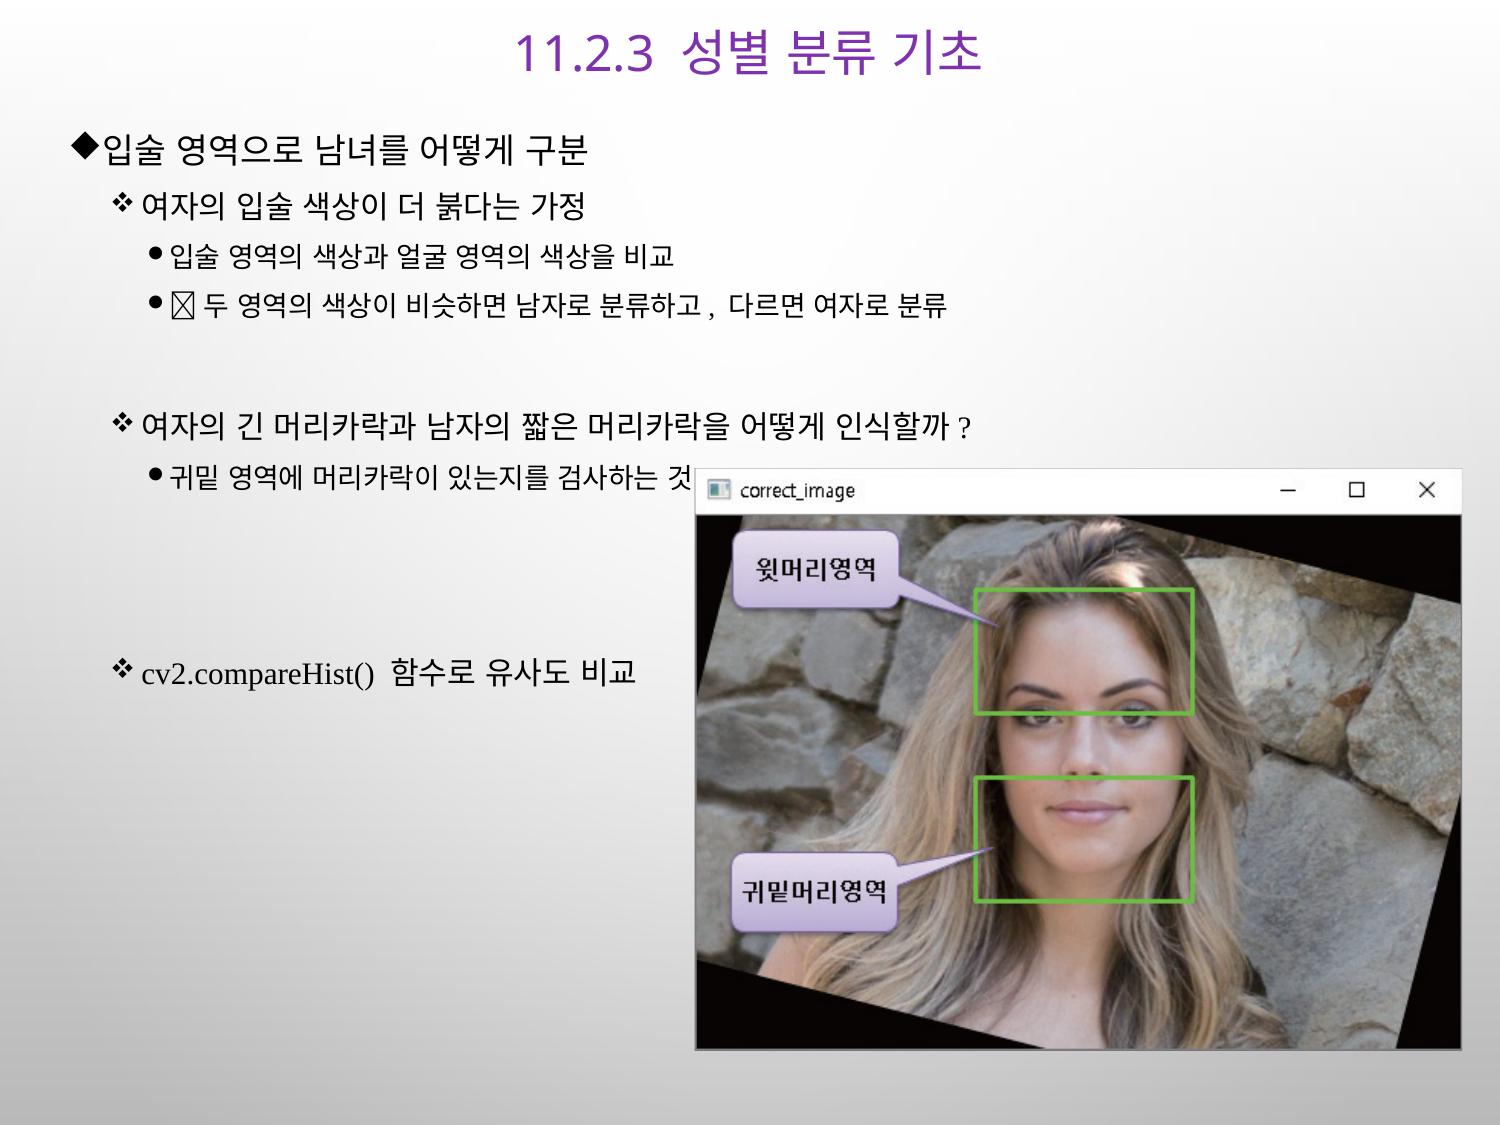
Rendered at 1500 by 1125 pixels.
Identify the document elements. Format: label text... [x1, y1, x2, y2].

picture [0, 0, 1500, 1125]
list 입술 영역으로 남녀를 어떻게 구분 여자의 입술 색상이 더 붉다는 가정 입술 영역의 색상과 얼굴 영역의 색상을 비교 두 영역의 색상이 비슷하면 남자로 분류하고, 다르면 여자로 분류 여자의 긴 머리카락과 남자의 짧은 머리카락을 어떻게 인식할까? 귀밑 영역에 머리카락이 있는지를 검사하는 것 cv2.compareHist() 함수로 유사도 비교 [53, 113, 1459, 1102]
title 11.2.3 성별 분류 기초 [53, 4, 1459, 107]
